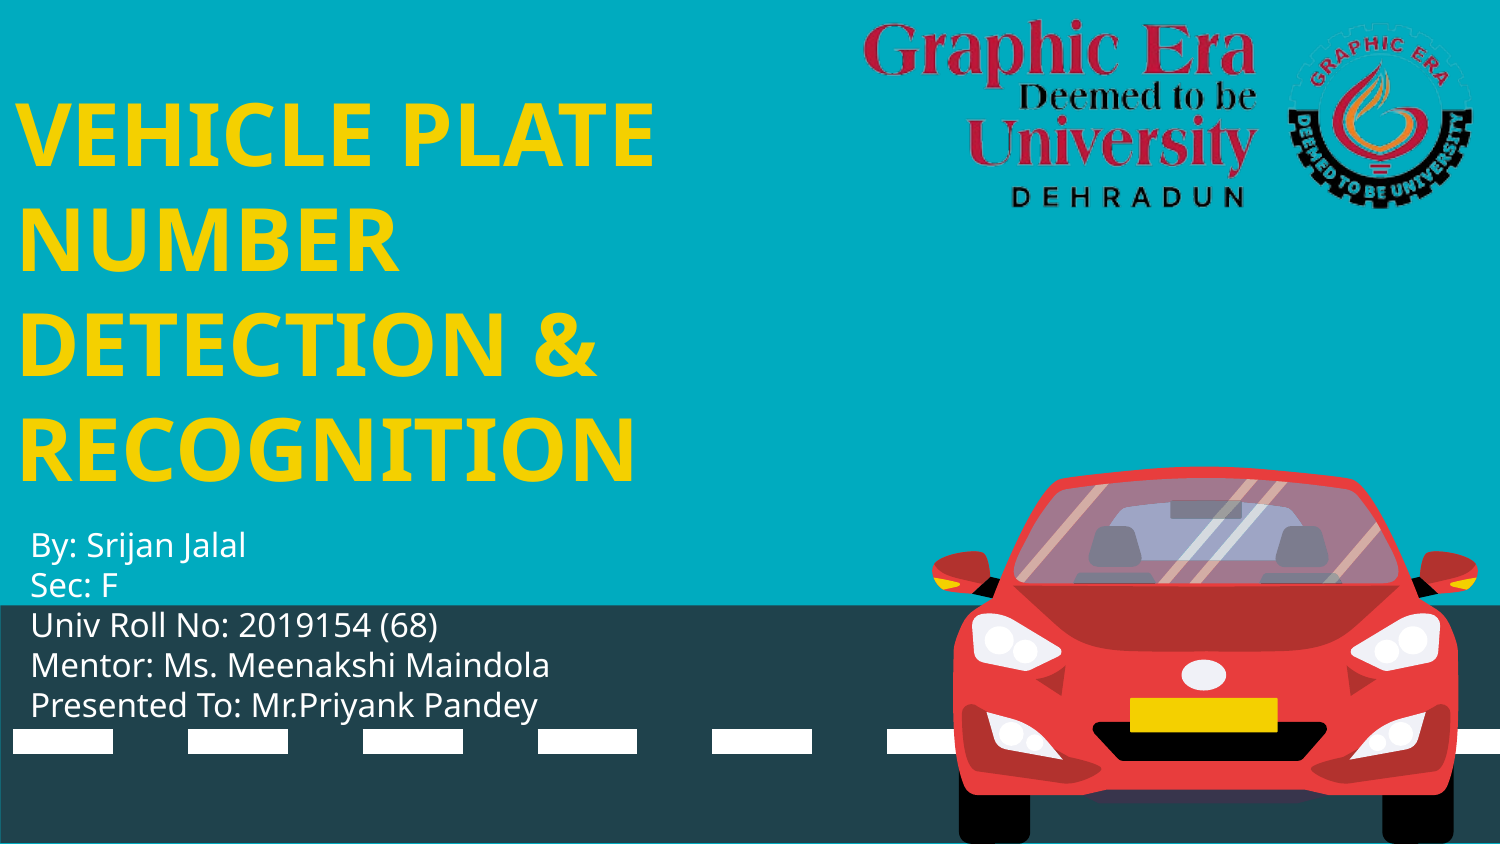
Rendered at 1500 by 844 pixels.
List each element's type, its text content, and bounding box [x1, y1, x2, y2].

picture [848, 17, 1484, 212]
title VEHICLE PLATE NUMBER DETECTION & RECOGNITION [0, 79, 982, 583]
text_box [926, 466, 1484, 844]
text_box By: Srijan Jalal Sec: F Univ Roll No: 2019154 (68) Mentor: Ms. Meenakshi Maindola Presented To: Mr.Priyank Pandey [15, 509, 921, 801]
